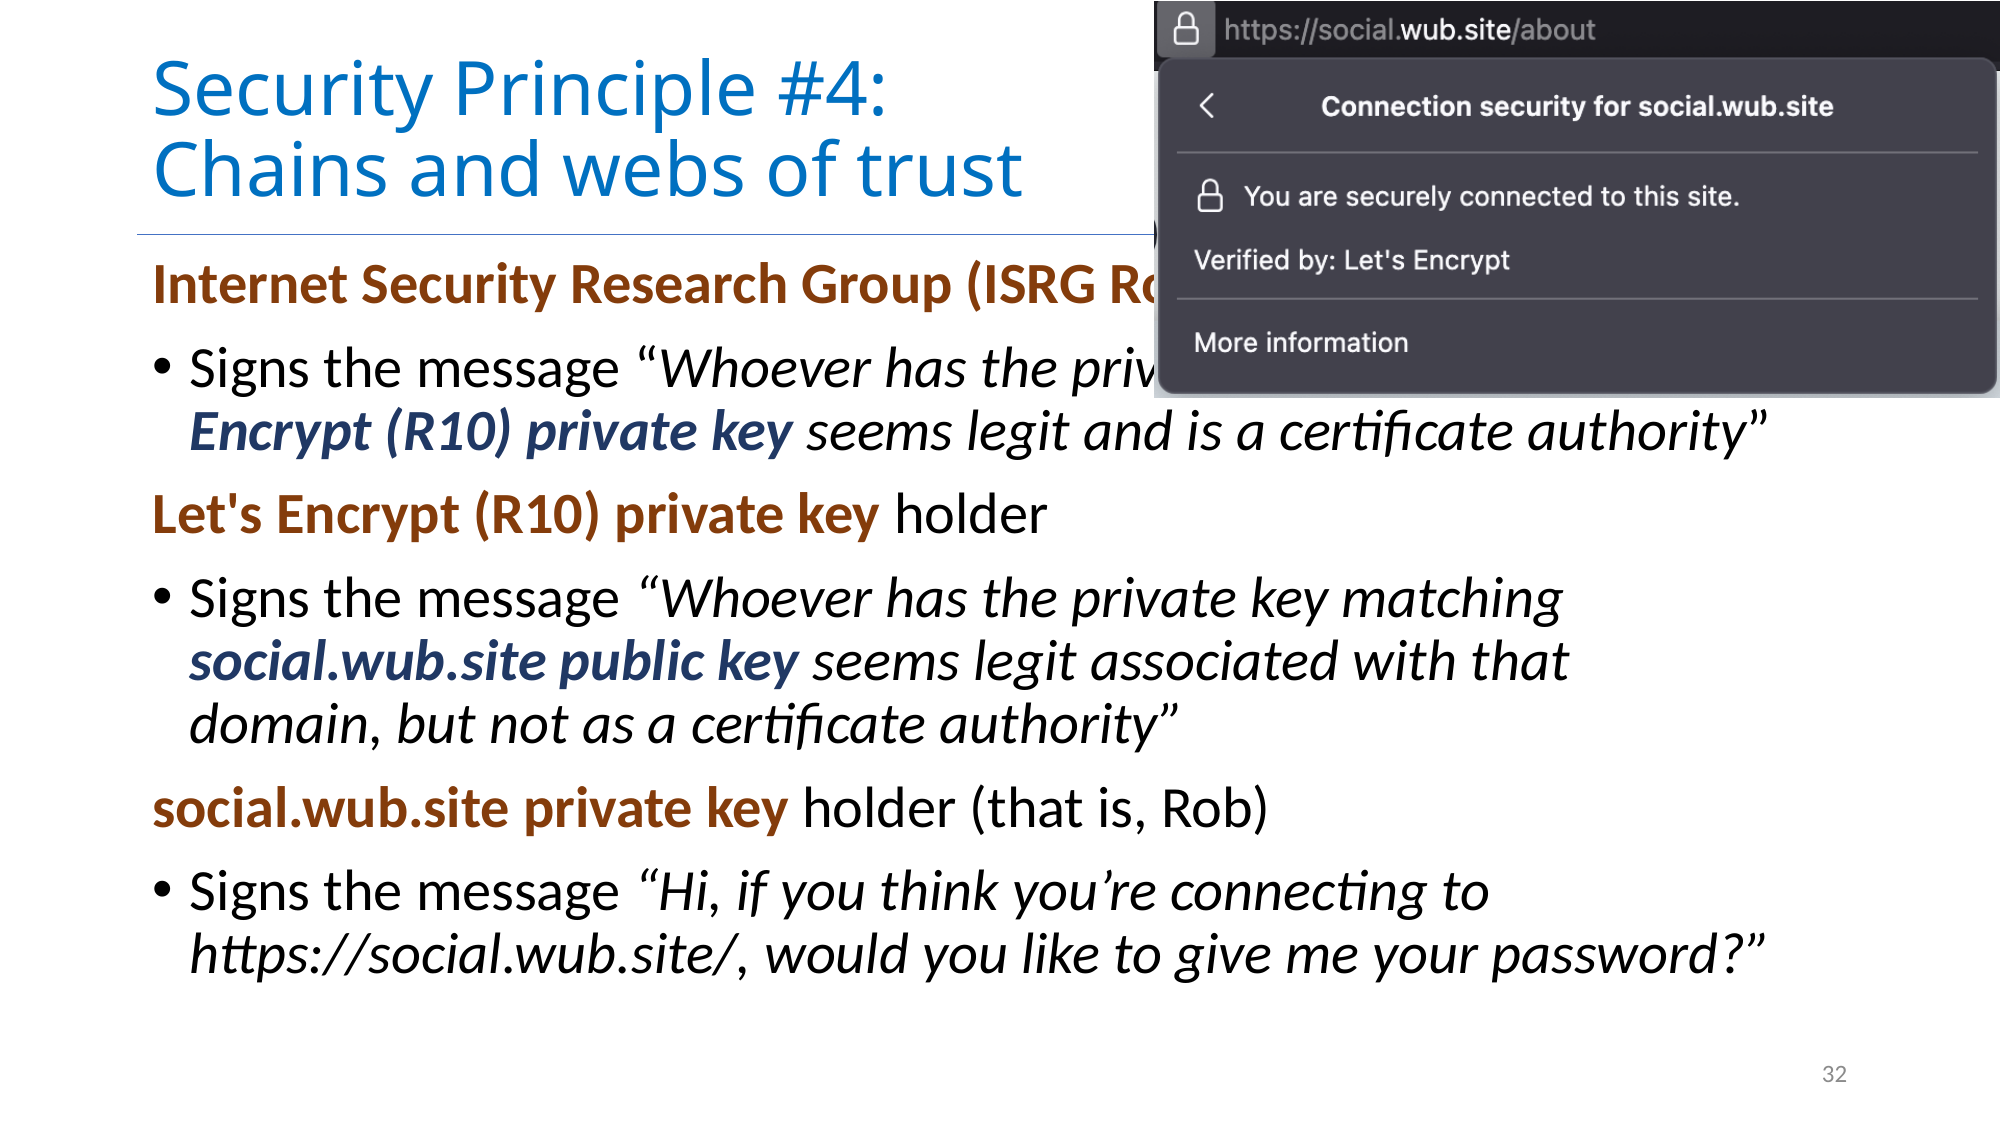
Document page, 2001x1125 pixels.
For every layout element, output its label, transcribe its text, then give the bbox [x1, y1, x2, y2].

slide_number 32 [1412, 1042, 1863, 1103]
picture [1154, 1, 2000, 398]
title Security Principle #4: Chains and webs of trust [137, 3, 1154, 221]
list Internet Security Research Group (ISRG Root X1) private key holder Signs the message “Whoever has the private key matching Let's Encrypt (R10) private key seems legit and is a certificate authority” Let's Encrypt (R10) private key holder Signs the message “Whoever has the private key matching social.wub.site public key seems legit associated with that domain, but not as a certificate authority” social.wub.site private key holder (that is, Rob) Signs the message “Hi, if you think you’re connecting to https://social.wub.site/, would you like to give me your password?” [137, 246, 1788, 1125]
